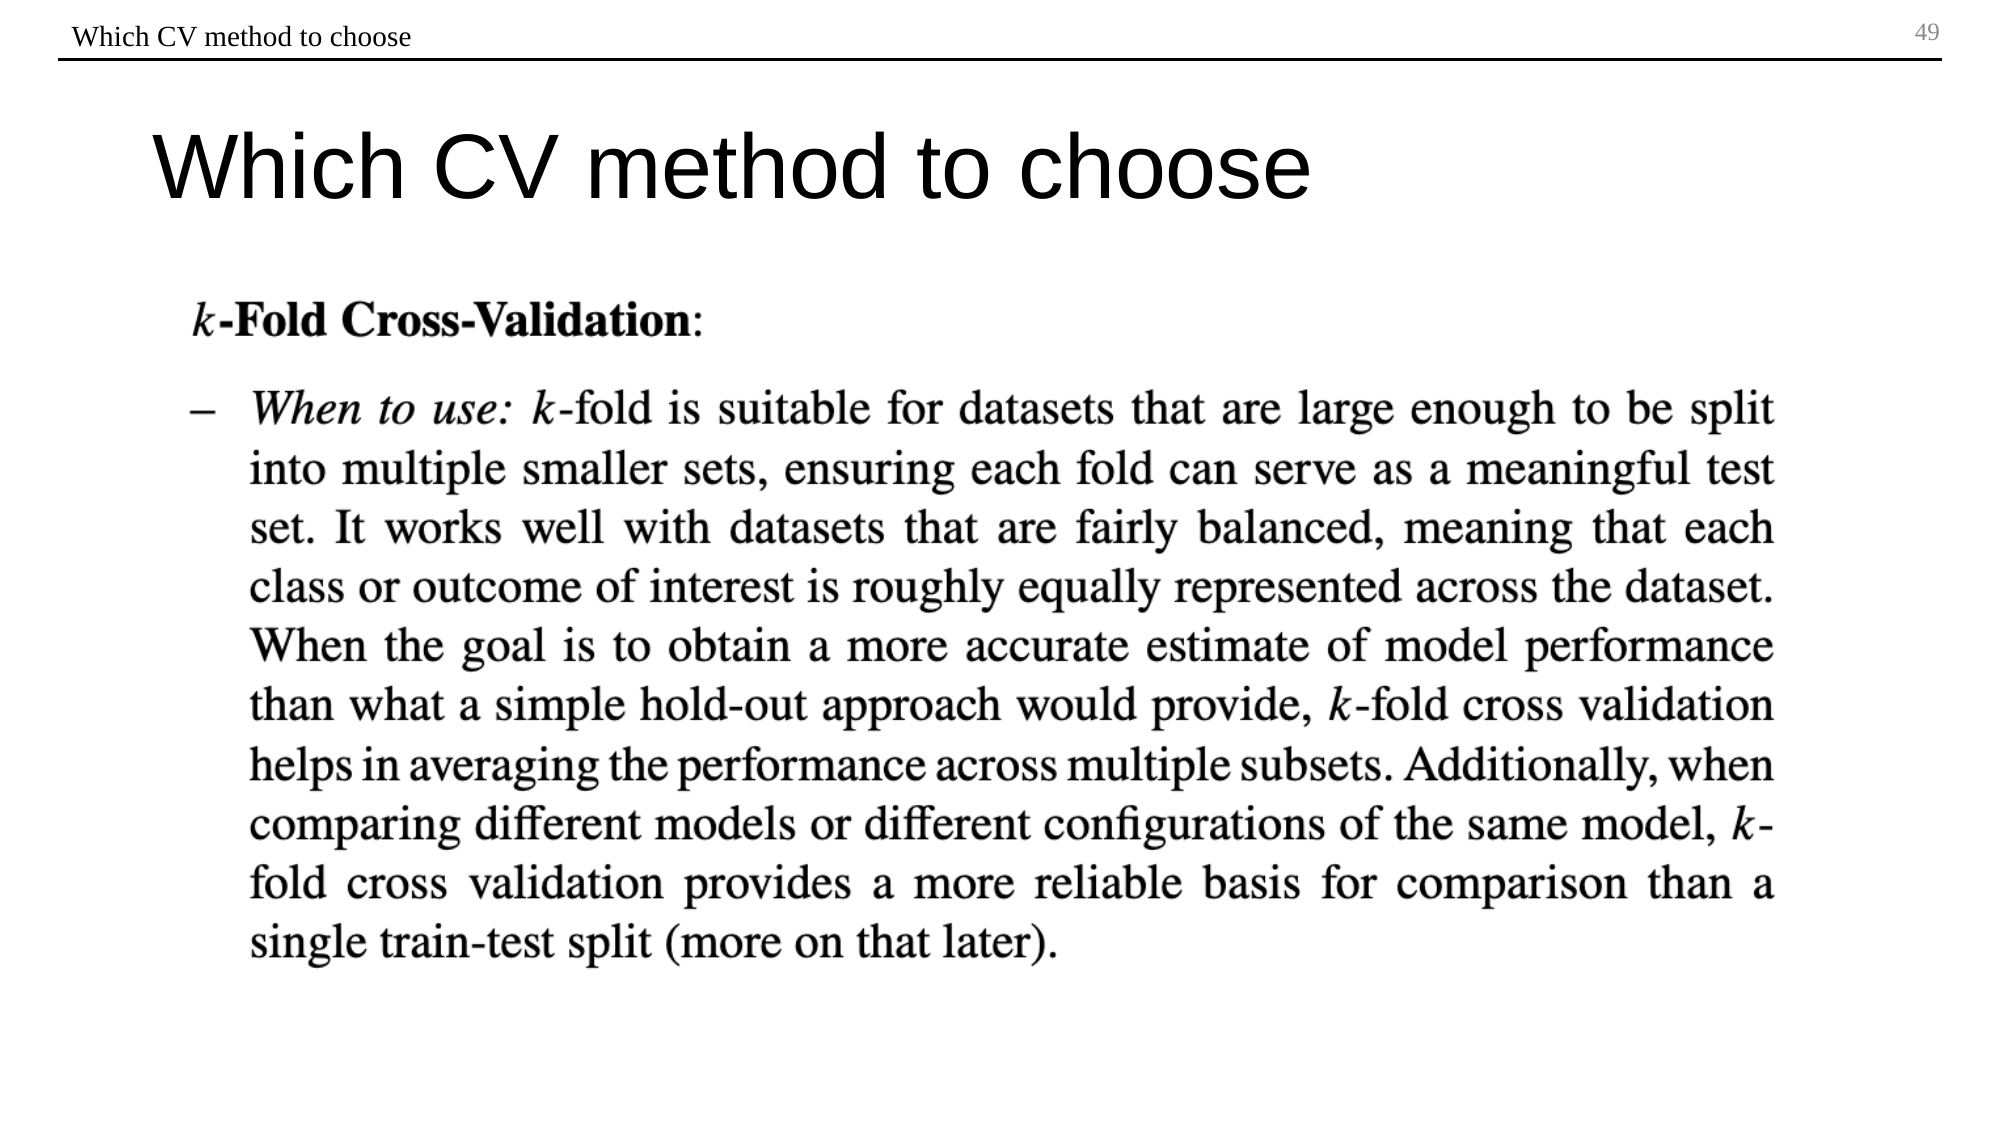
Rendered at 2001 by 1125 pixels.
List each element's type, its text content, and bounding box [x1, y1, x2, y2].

text_box Which CV method to choose [56, 9, 696, 60]
picture [137, 277, 1838, 972]
title Which CV method to choose [137, 59, 1863, 278]
